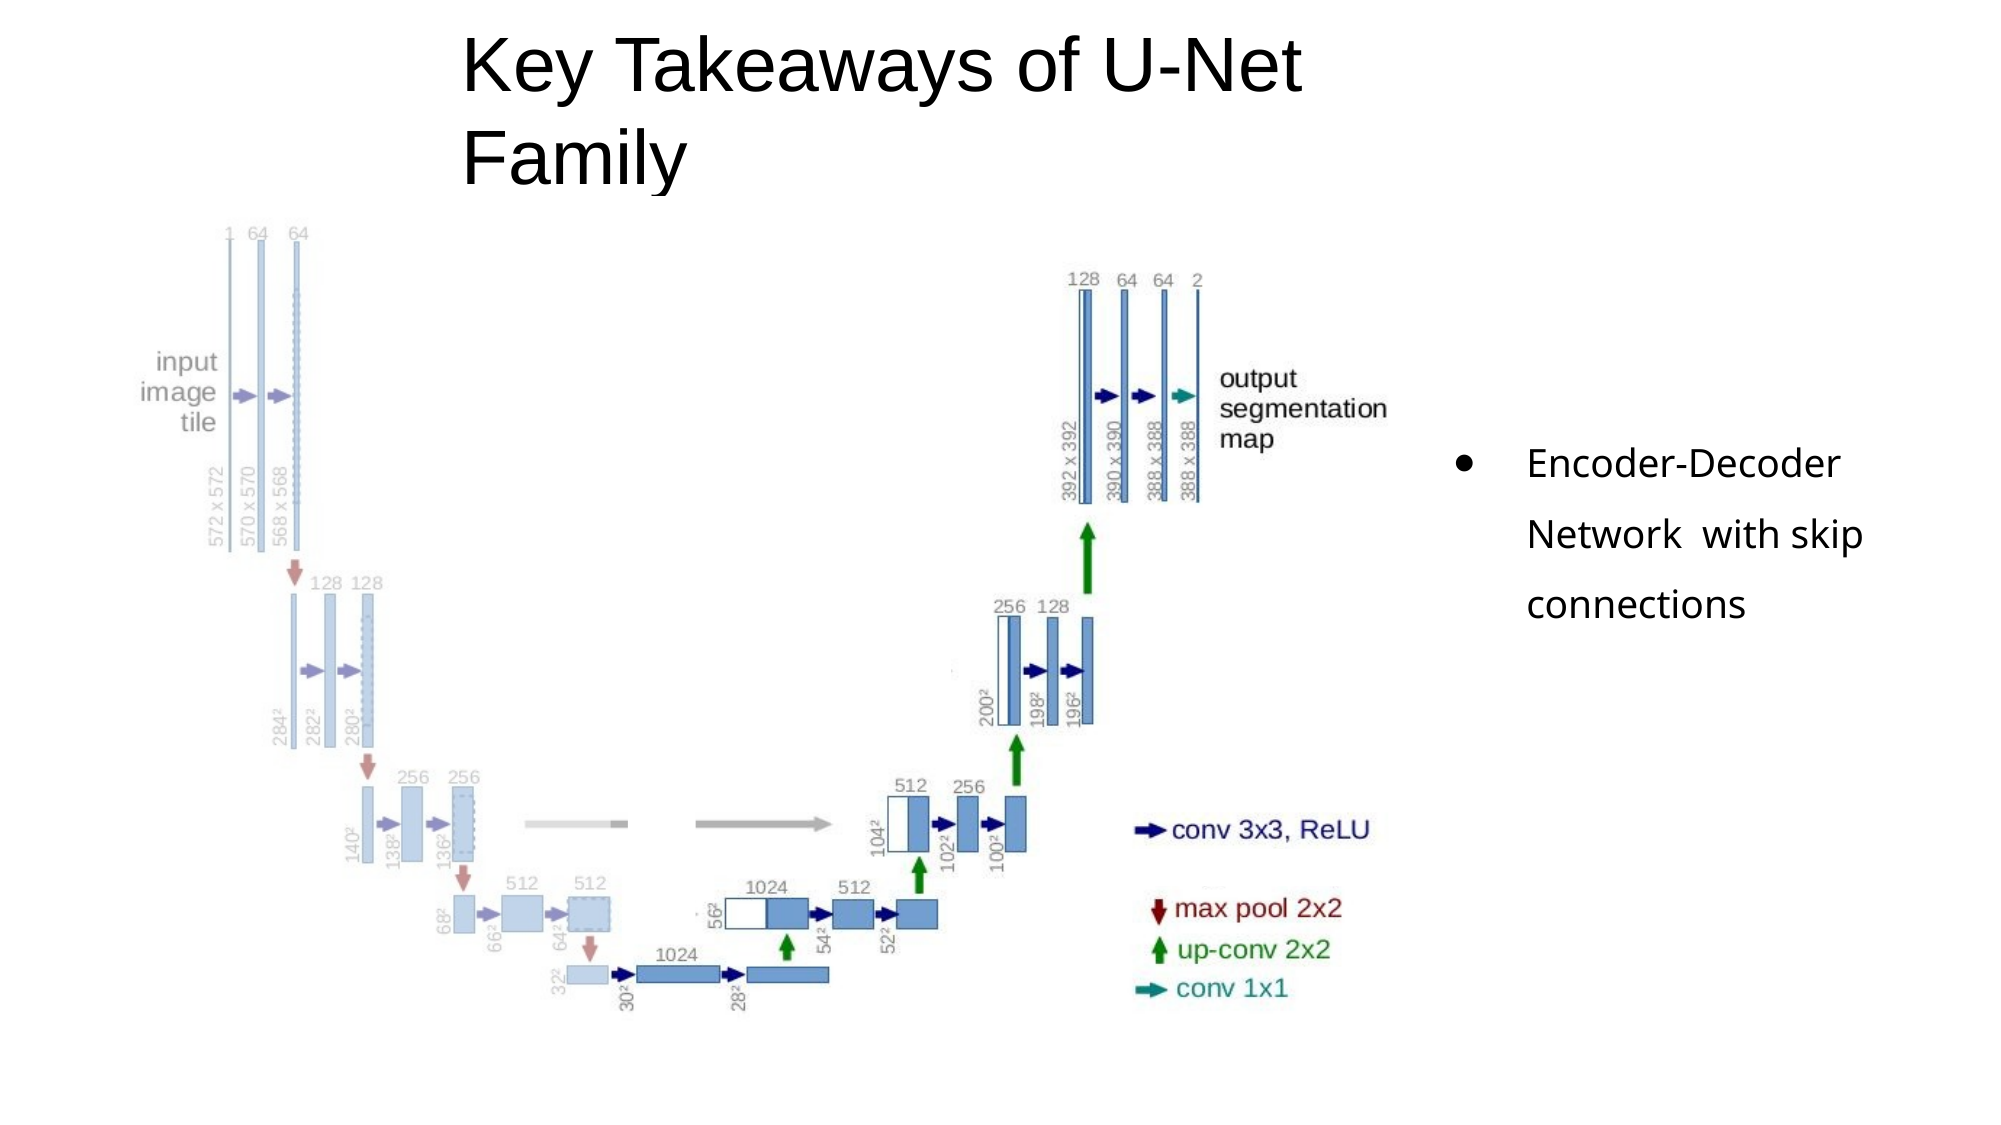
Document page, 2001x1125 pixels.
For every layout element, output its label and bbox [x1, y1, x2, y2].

text_box [87, 196, 1436, 1072]
title [459, 10, 1540, 202]
text_box [1450, 411, 1981, 627]
